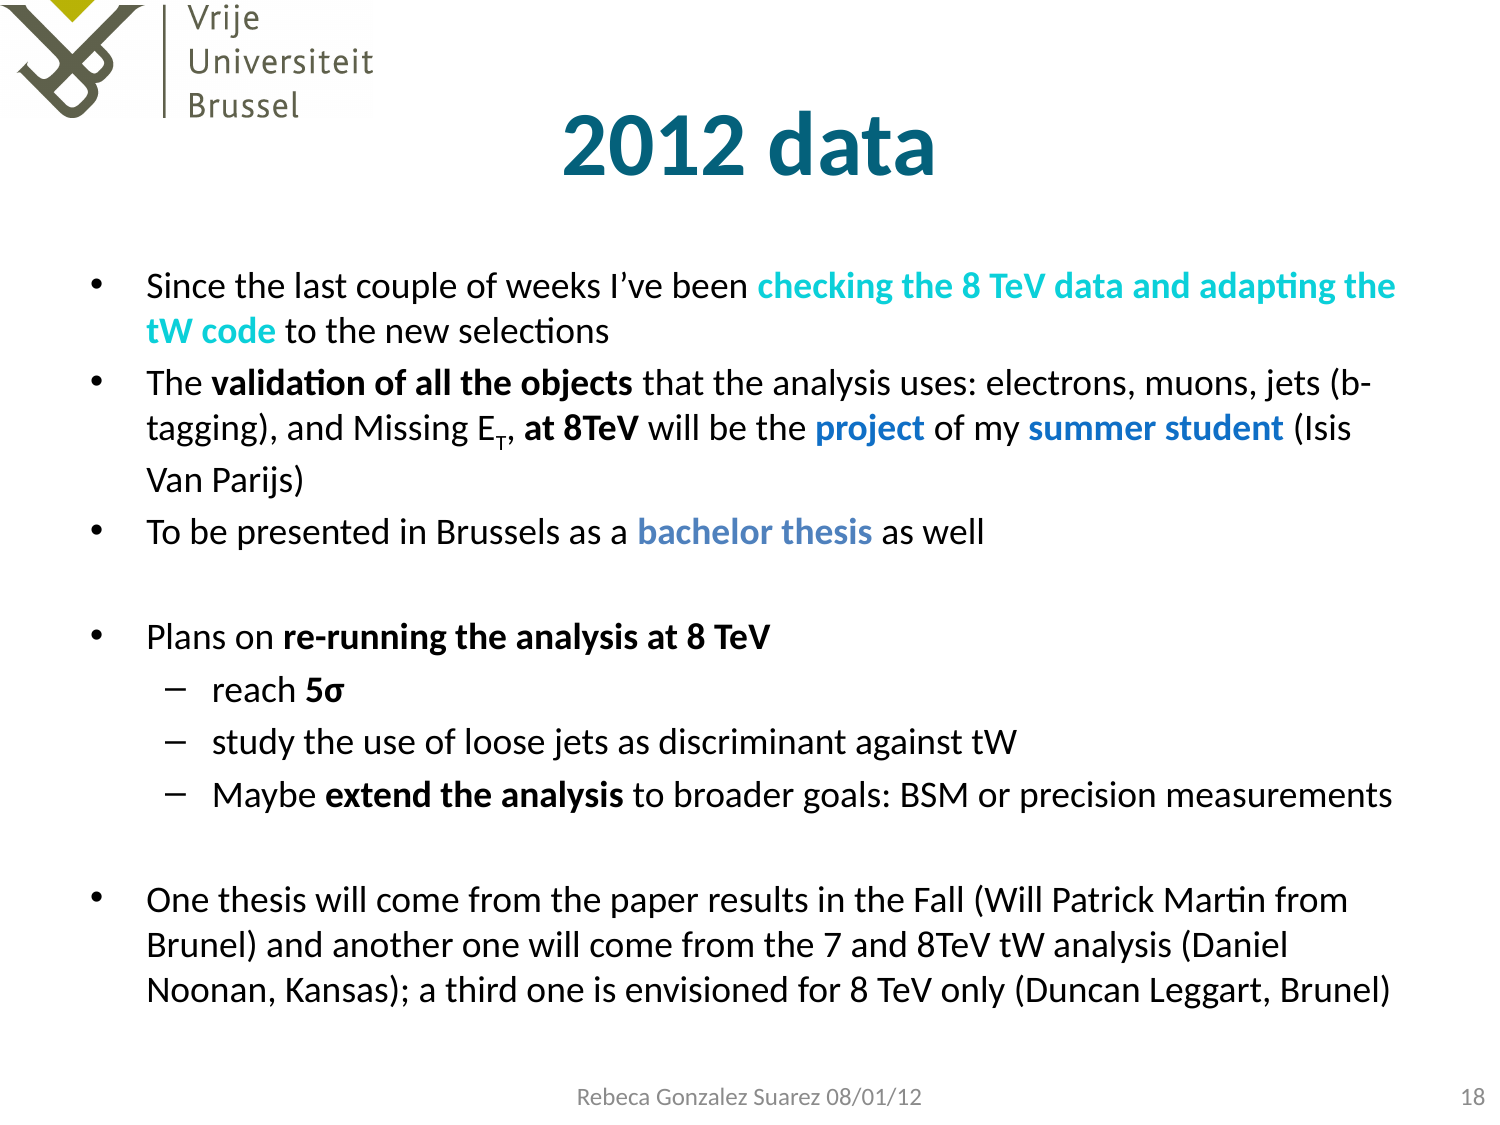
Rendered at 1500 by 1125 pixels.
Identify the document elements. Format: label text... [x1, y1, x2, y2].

title 2012 data [75, 45, 1425, 233]
picture [0, 0, 373, 119]
slide_number 18 [1150, 1065, 1500, 1125]
footer Rebeca Gonzalez Suarez 08/01/12 [512, 1065, 988, 1125]
list Since the last couple of weeks I’ve been checking the 8 TeV data and adapting the tW code to the new selections The validation of all the objects that the analysis uses: electrons, muons, jets (b-tagging), and Missing ET, at 8TeV will be the project of my summer student (Isis Van Parijs) To be presented in Brussels as a bachelor thesis as well Plans on re-running the analysis at 8 TeV reach 5σ study the use of loose jets as discriminant against tW Maybe extend the analysis to broader goals: BSM or precision measurements One thesis will come from the paper results in the Fall (Will Patrick Martin from Brunel) and another one will come from the 7 and 8TeV tW analysis (Daniel Noonan, Kansas); a third one is envisioned for 8 TeV only (Duncan Leggart, Brunel) [75, 253, 1425, 1029]
